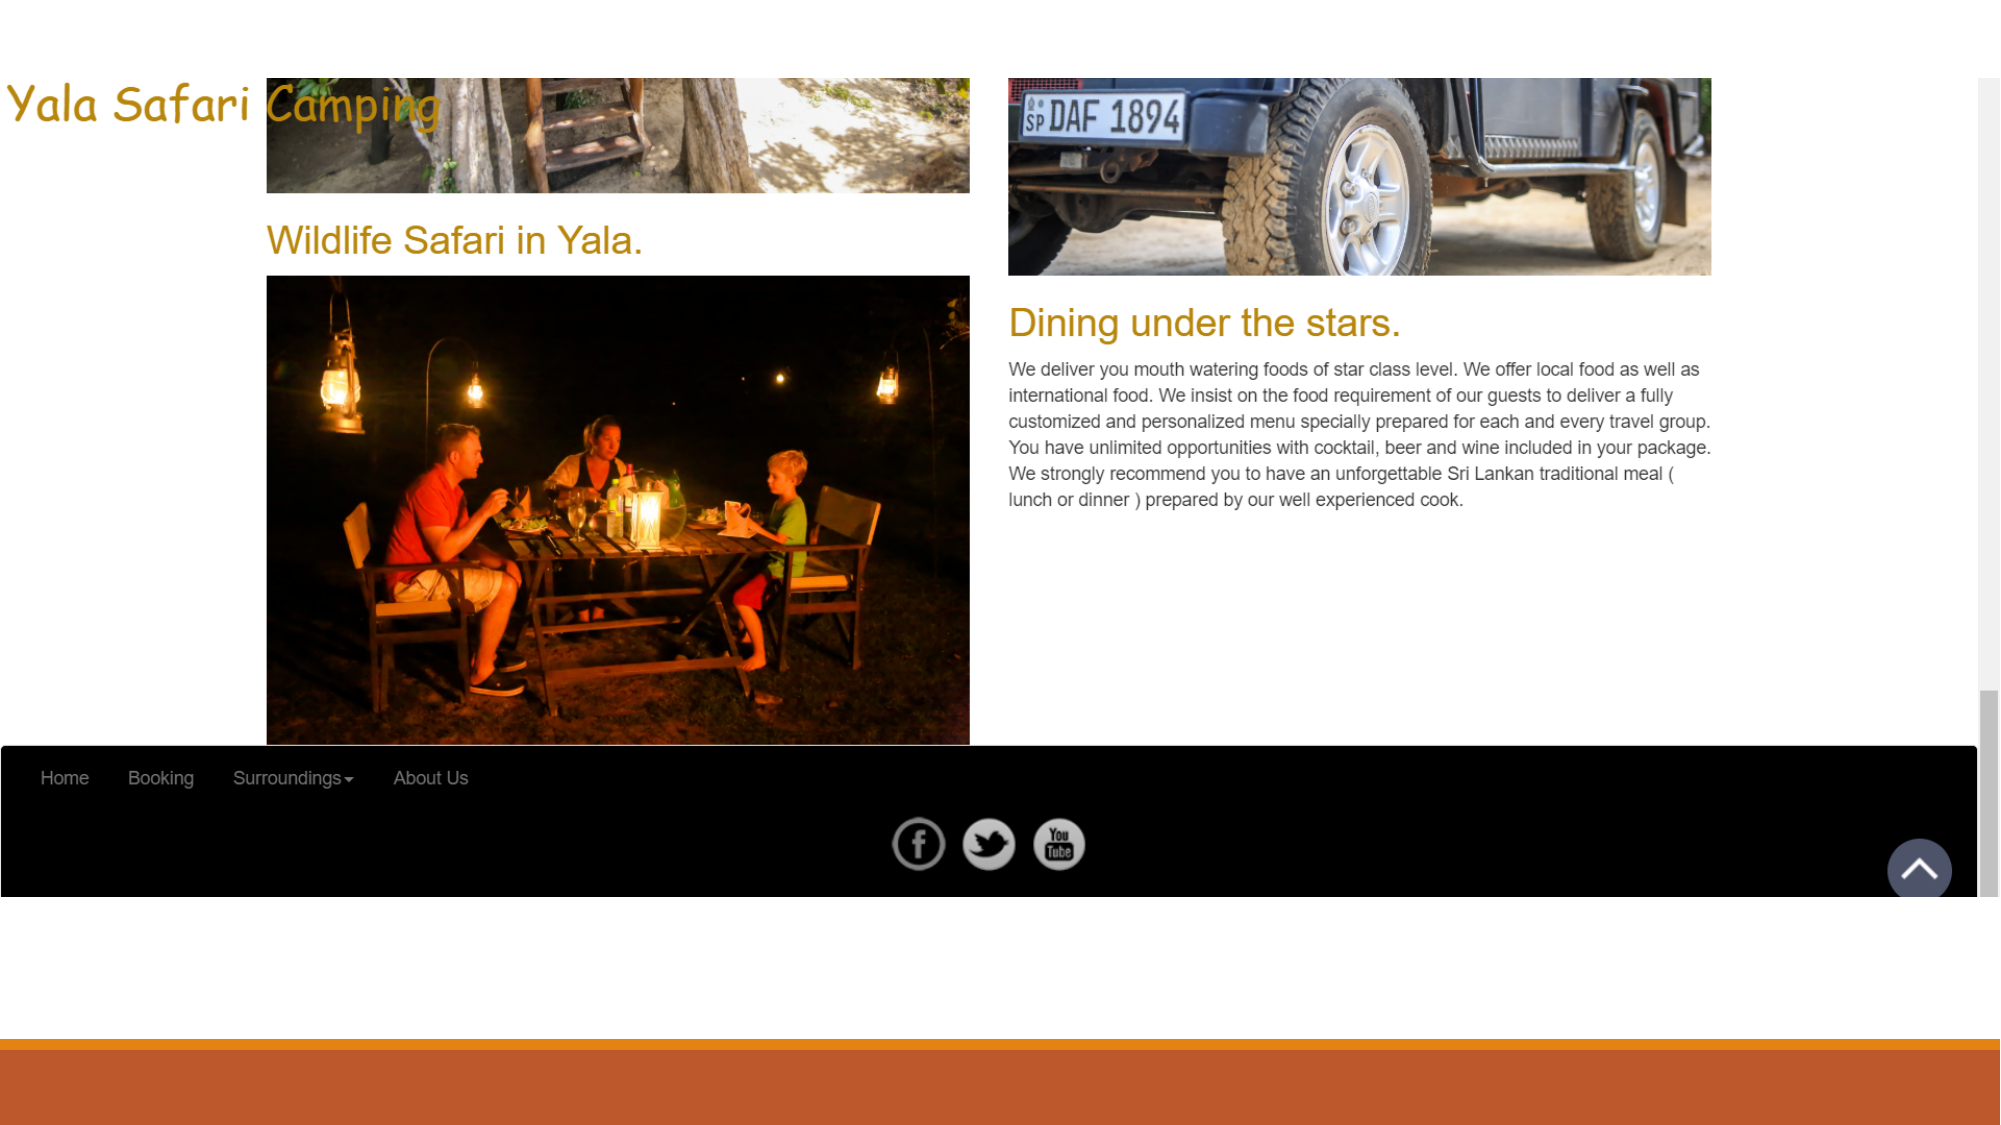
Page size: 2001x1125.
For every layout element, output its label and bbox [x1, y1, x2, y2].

picture [0, 77, 2000, 898]
